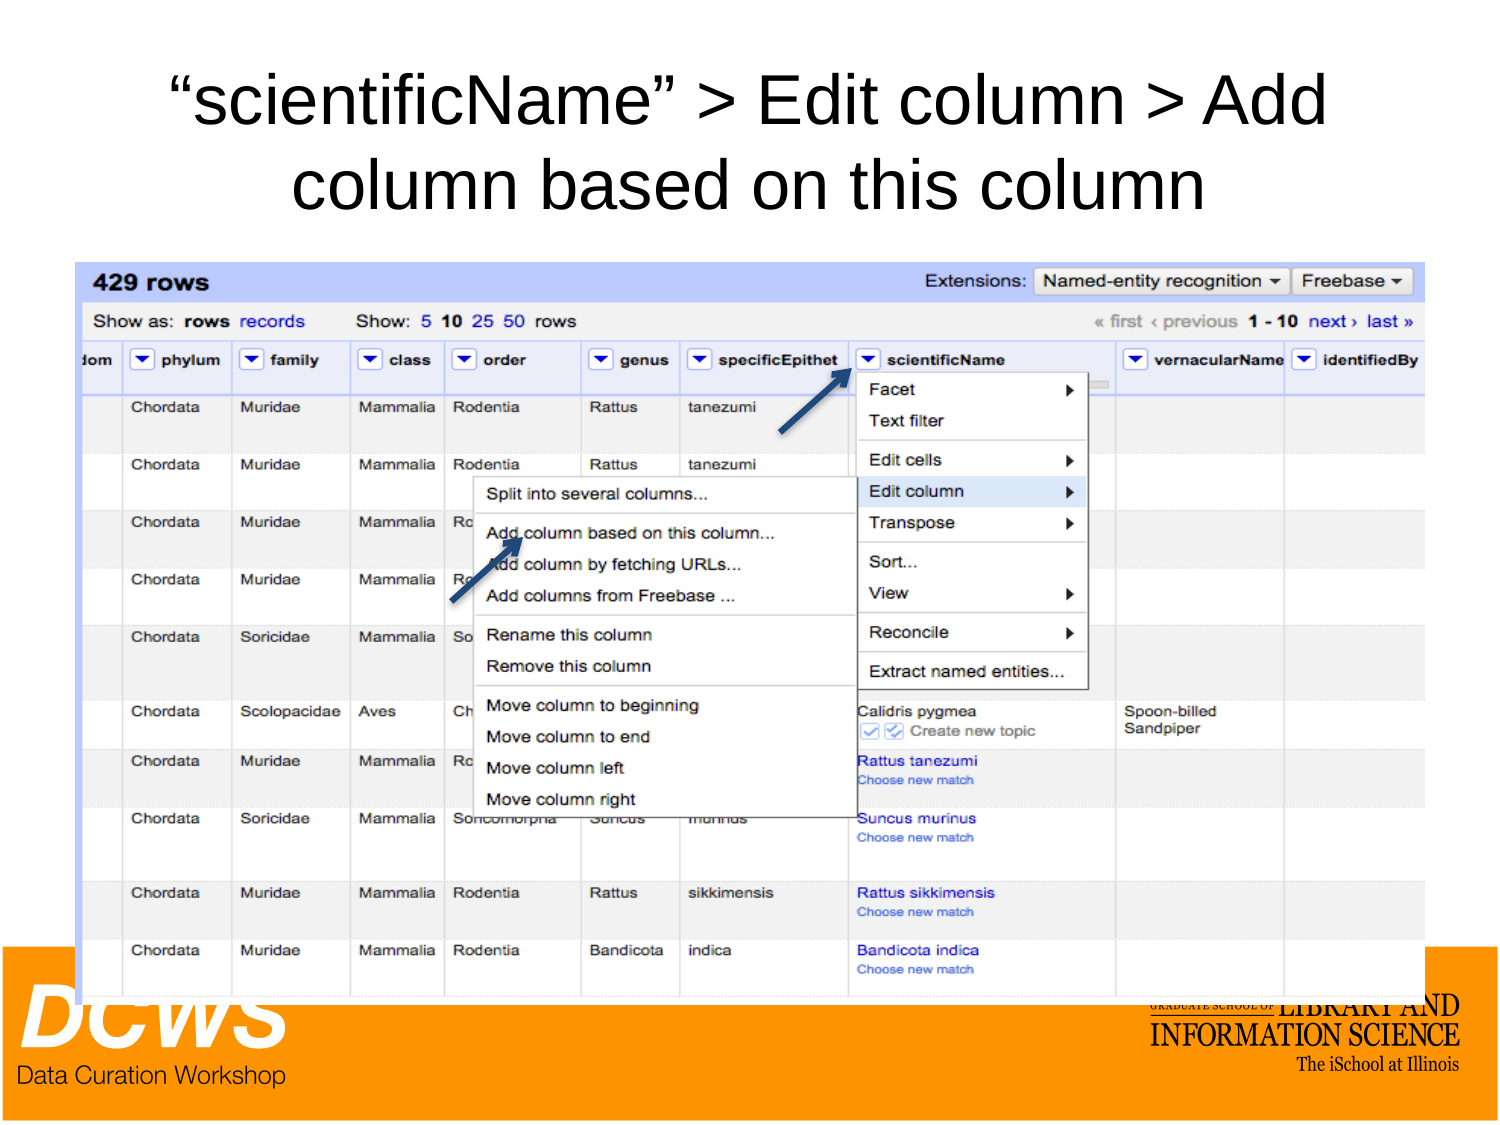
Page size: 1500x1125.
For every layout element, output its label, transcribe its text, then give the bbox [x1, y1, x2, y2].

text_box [450, 536, 524, 602]
picture [0, 944, 1500, 1123]
title “scientificName” > Edit column > Add column based on this column [75, 45, 1425, 233]
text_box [779, 367, 853, 433]
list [74, 262, 1426, 1006]
